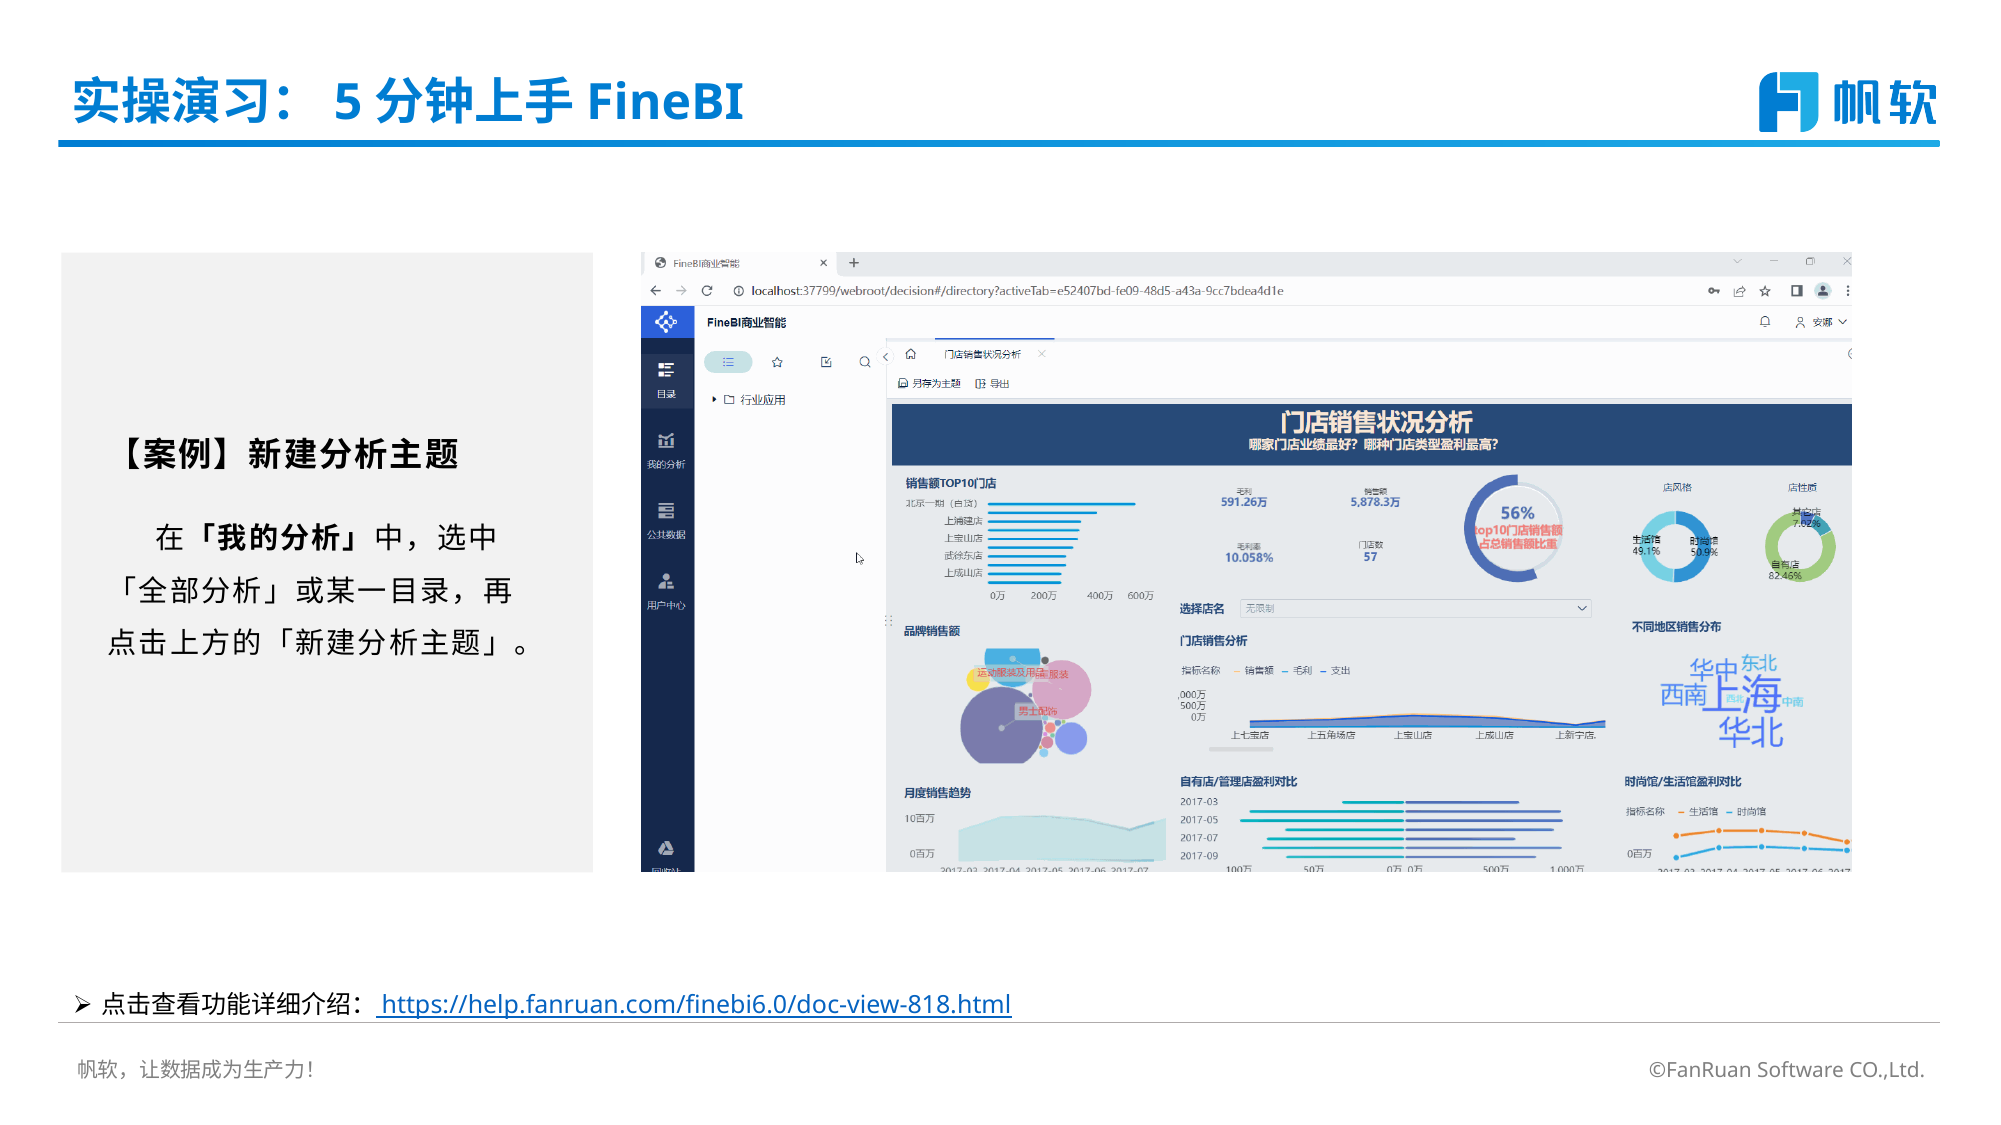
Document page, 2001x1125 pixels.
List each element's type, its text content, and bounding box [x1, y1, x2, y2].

picture [1033, 140, 1041, 146]
picture [641, 252, 1852, 872]
title 实操演习：5分钟上手FineBI [56, 67, 1696, 139]
text_box [60, 251, 594, 873]
picture [1756, 56, 1939, 148]
text_box 点击查看功能详细介绍： https://help.fanruan.com/finebi6.0/doc-view-818.html [58, 981, 1458, 1063]
text_box 【案例】新建分析主题 在「我的分析」中，选中「全部分析」或某一目录，再点击上方的「新建分析主题」。 [92, 401, 556, 725]
